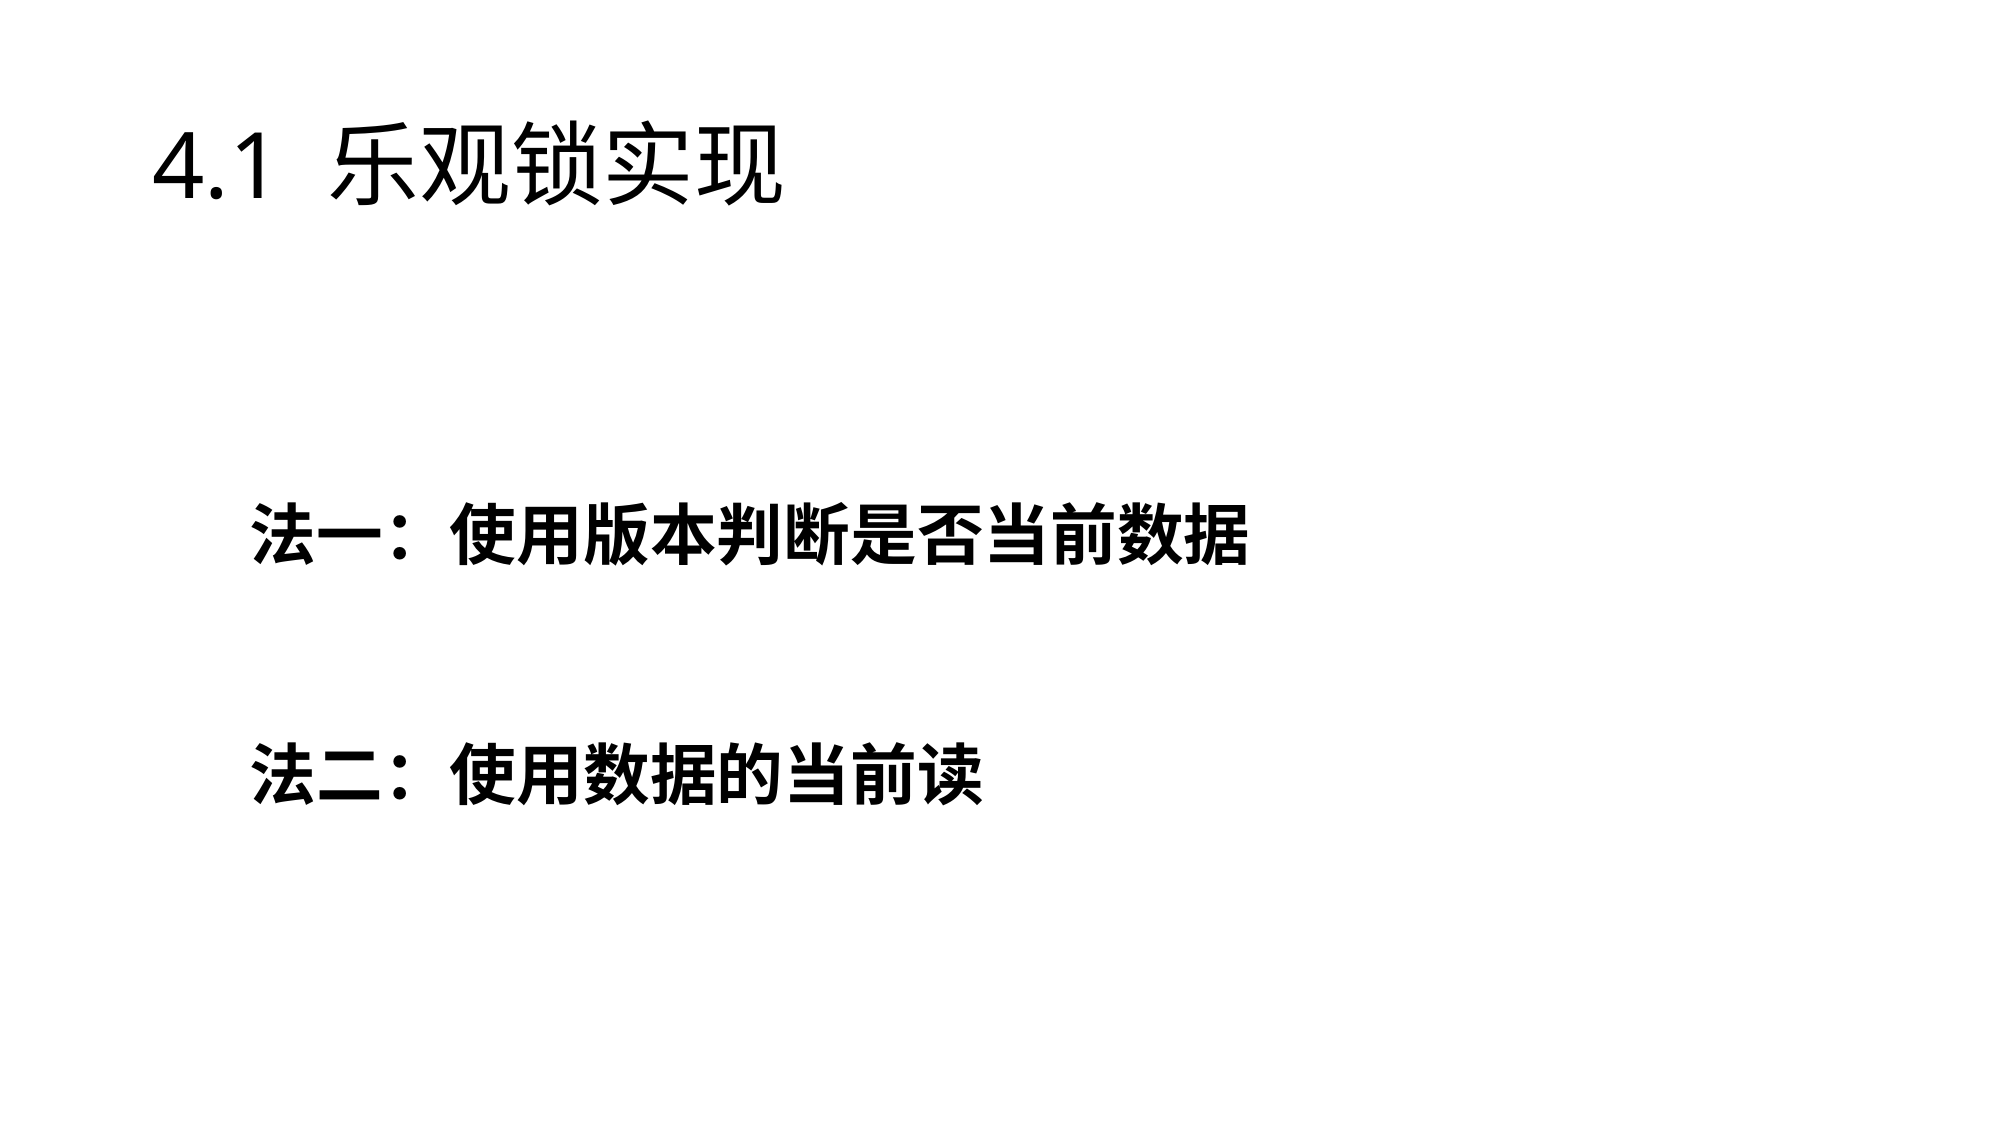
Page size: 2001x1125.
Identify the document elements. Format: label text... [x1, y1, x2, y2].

text_box 法一：使用版本判断是否当前数据 法二：使用数据的当前读 [234, 325, 1266, 820]
title 4.1 乐观锁实现 [137, 59, 1863, 278]
